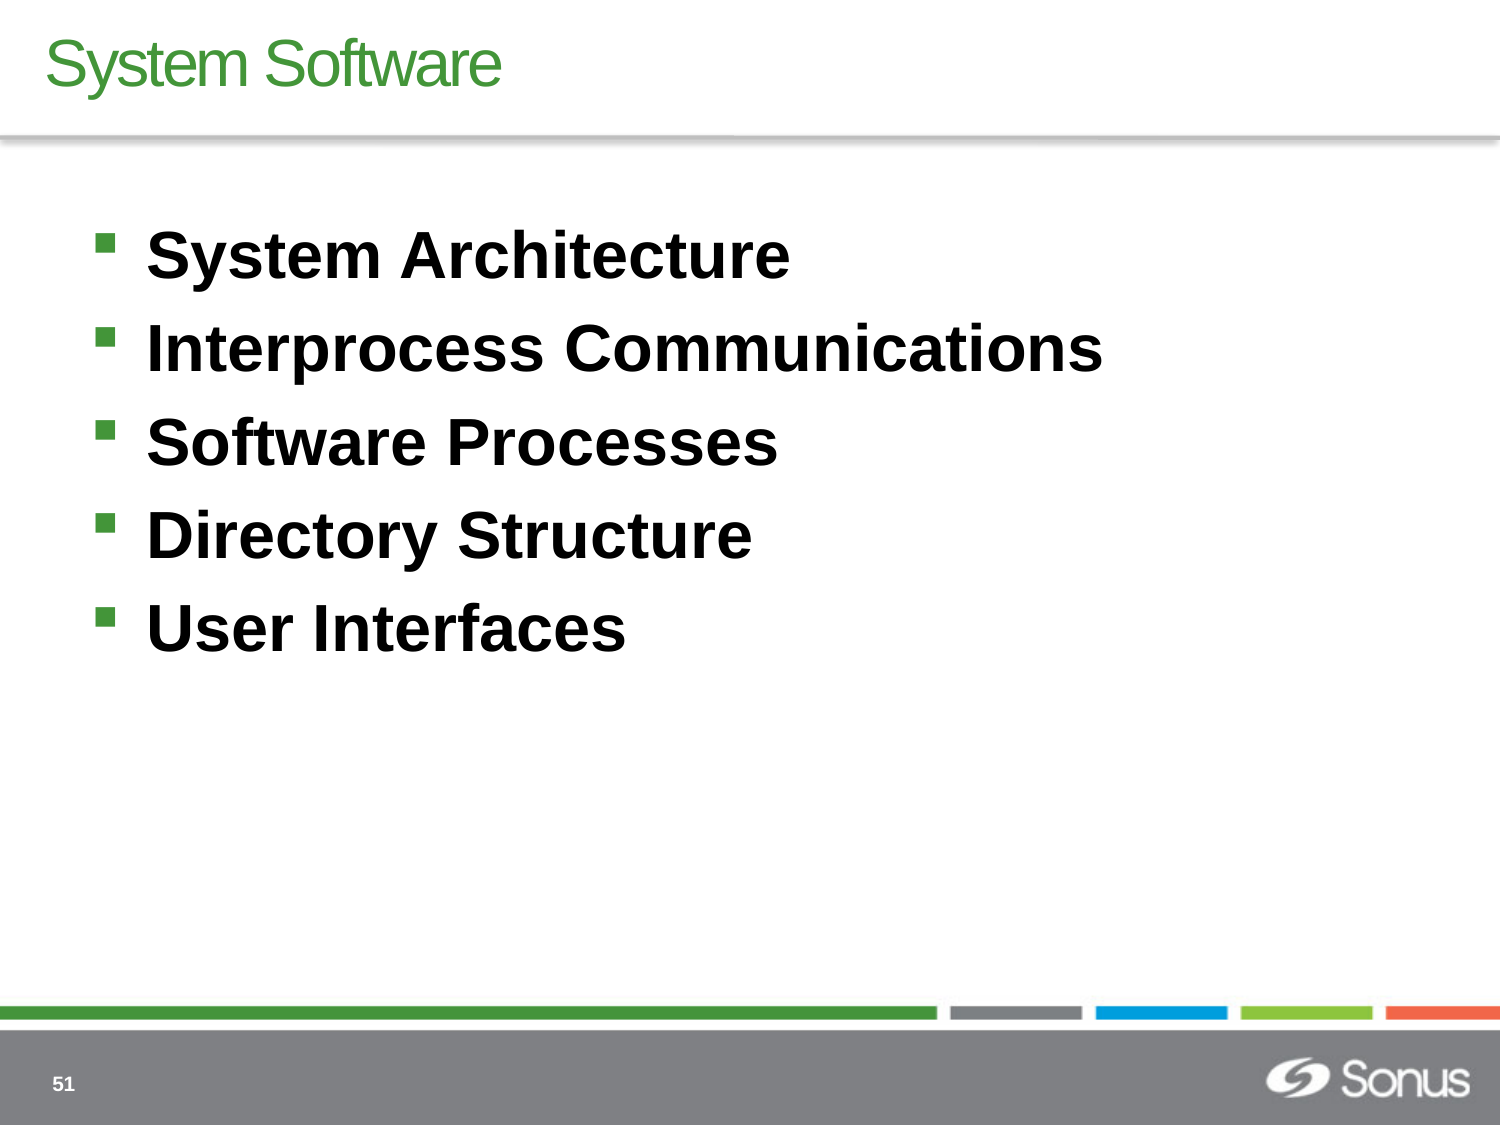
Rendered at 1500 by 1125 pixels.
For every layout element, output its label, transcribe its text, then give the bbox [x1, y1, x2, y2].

title System Software [29, 24, 1471, 105]
list System Architecture Interprocess Communications Software Processes Directory Structure User Interfaces [75, 204, 1425, 947]
picture [0, 0, 1500, 135]
picture [0, 140, 1500, 1125]
